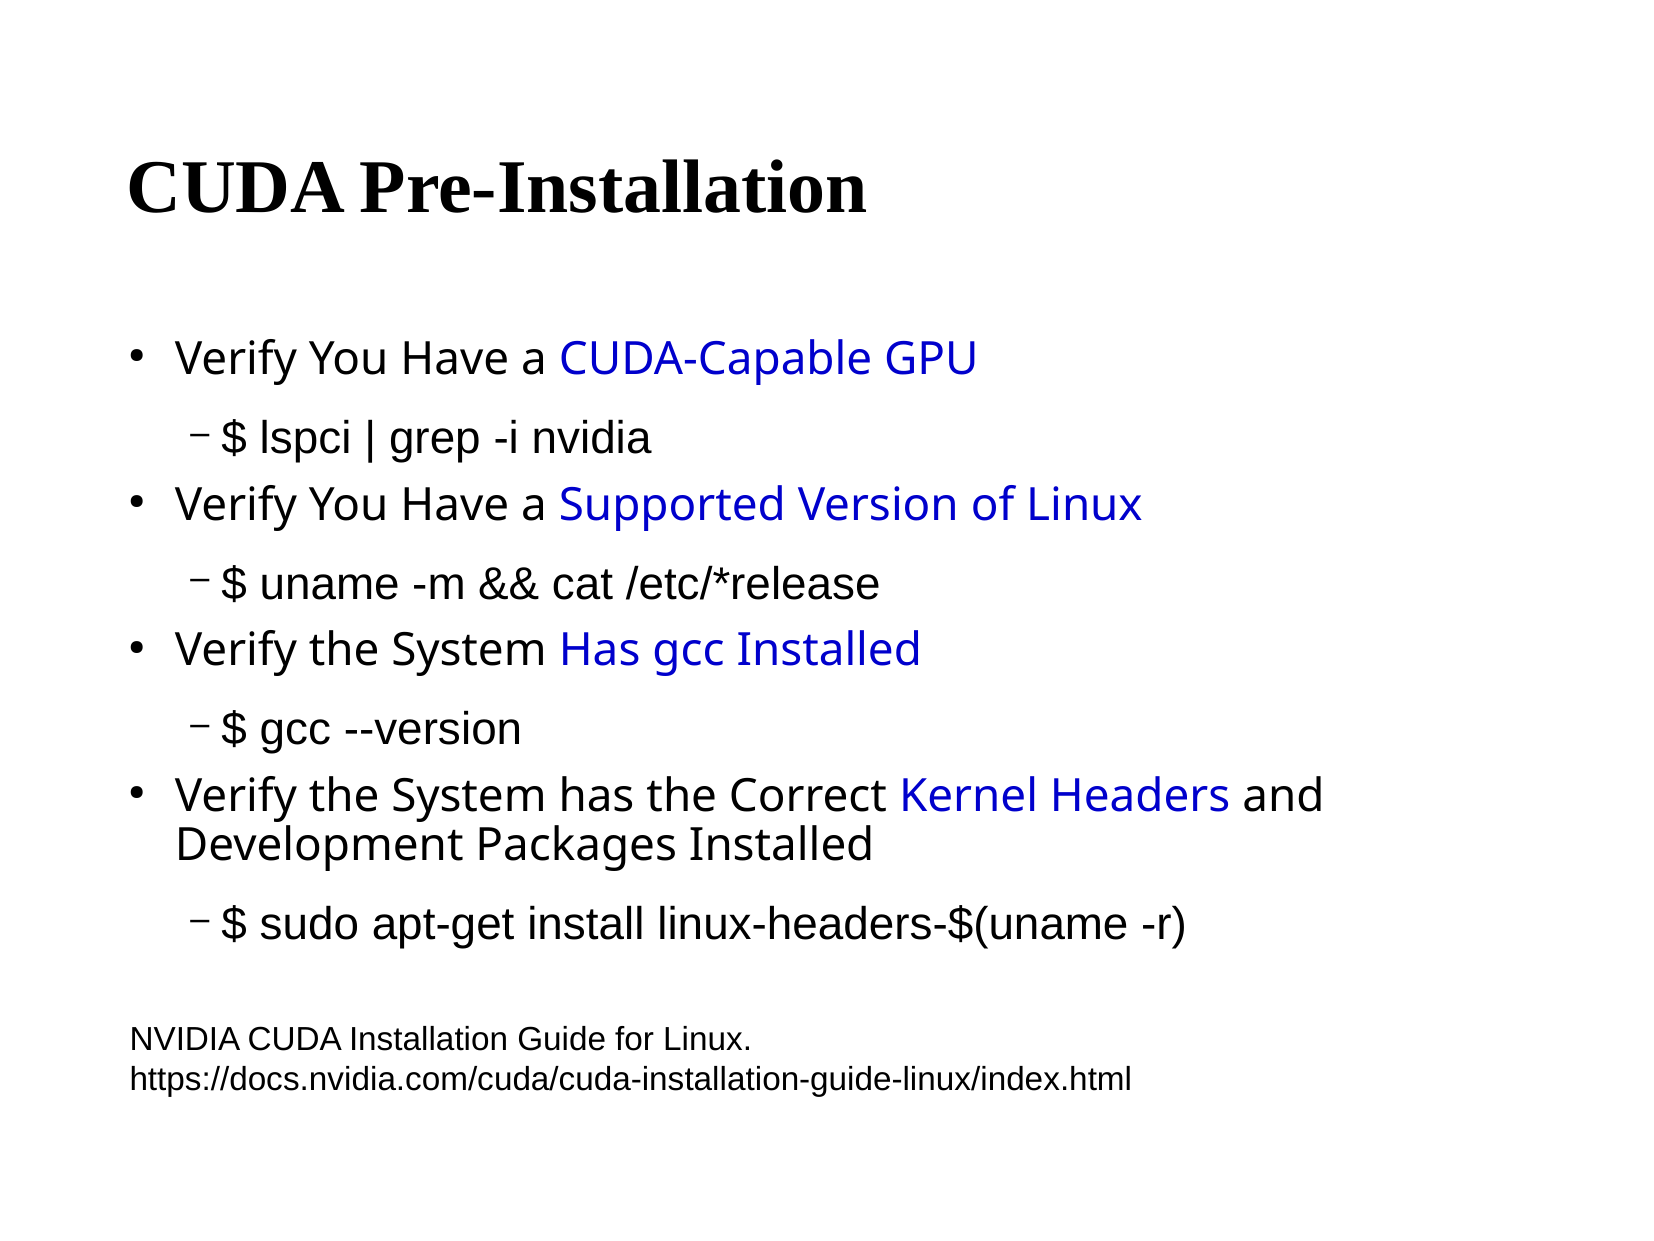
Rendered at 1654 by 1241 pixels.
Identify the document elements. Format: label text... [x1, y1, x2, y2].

list Verify You Have a CUDA-Capable GPU $ lspci | grep -i nvidia Verify You Have a Supported Version of Linux $ uname -m && cat /etc/*release Verify the System Has gcc Installed $ gcc --version Verify the System has the Correct Kernel Headers and Development Packages Installed $ sudo apt-get install linux-headers-$(uname -r) [114, 328, 1495, 1111]
text_box NVIDIA CUDA Installation Guide for Linux. https://docs.nvidia.com/cuda/cuda-installation-guide-linux/index.html [114, 1009, 1257, 1099]
title CUDA Pre-Installation [111, 68, 1540, 309]
